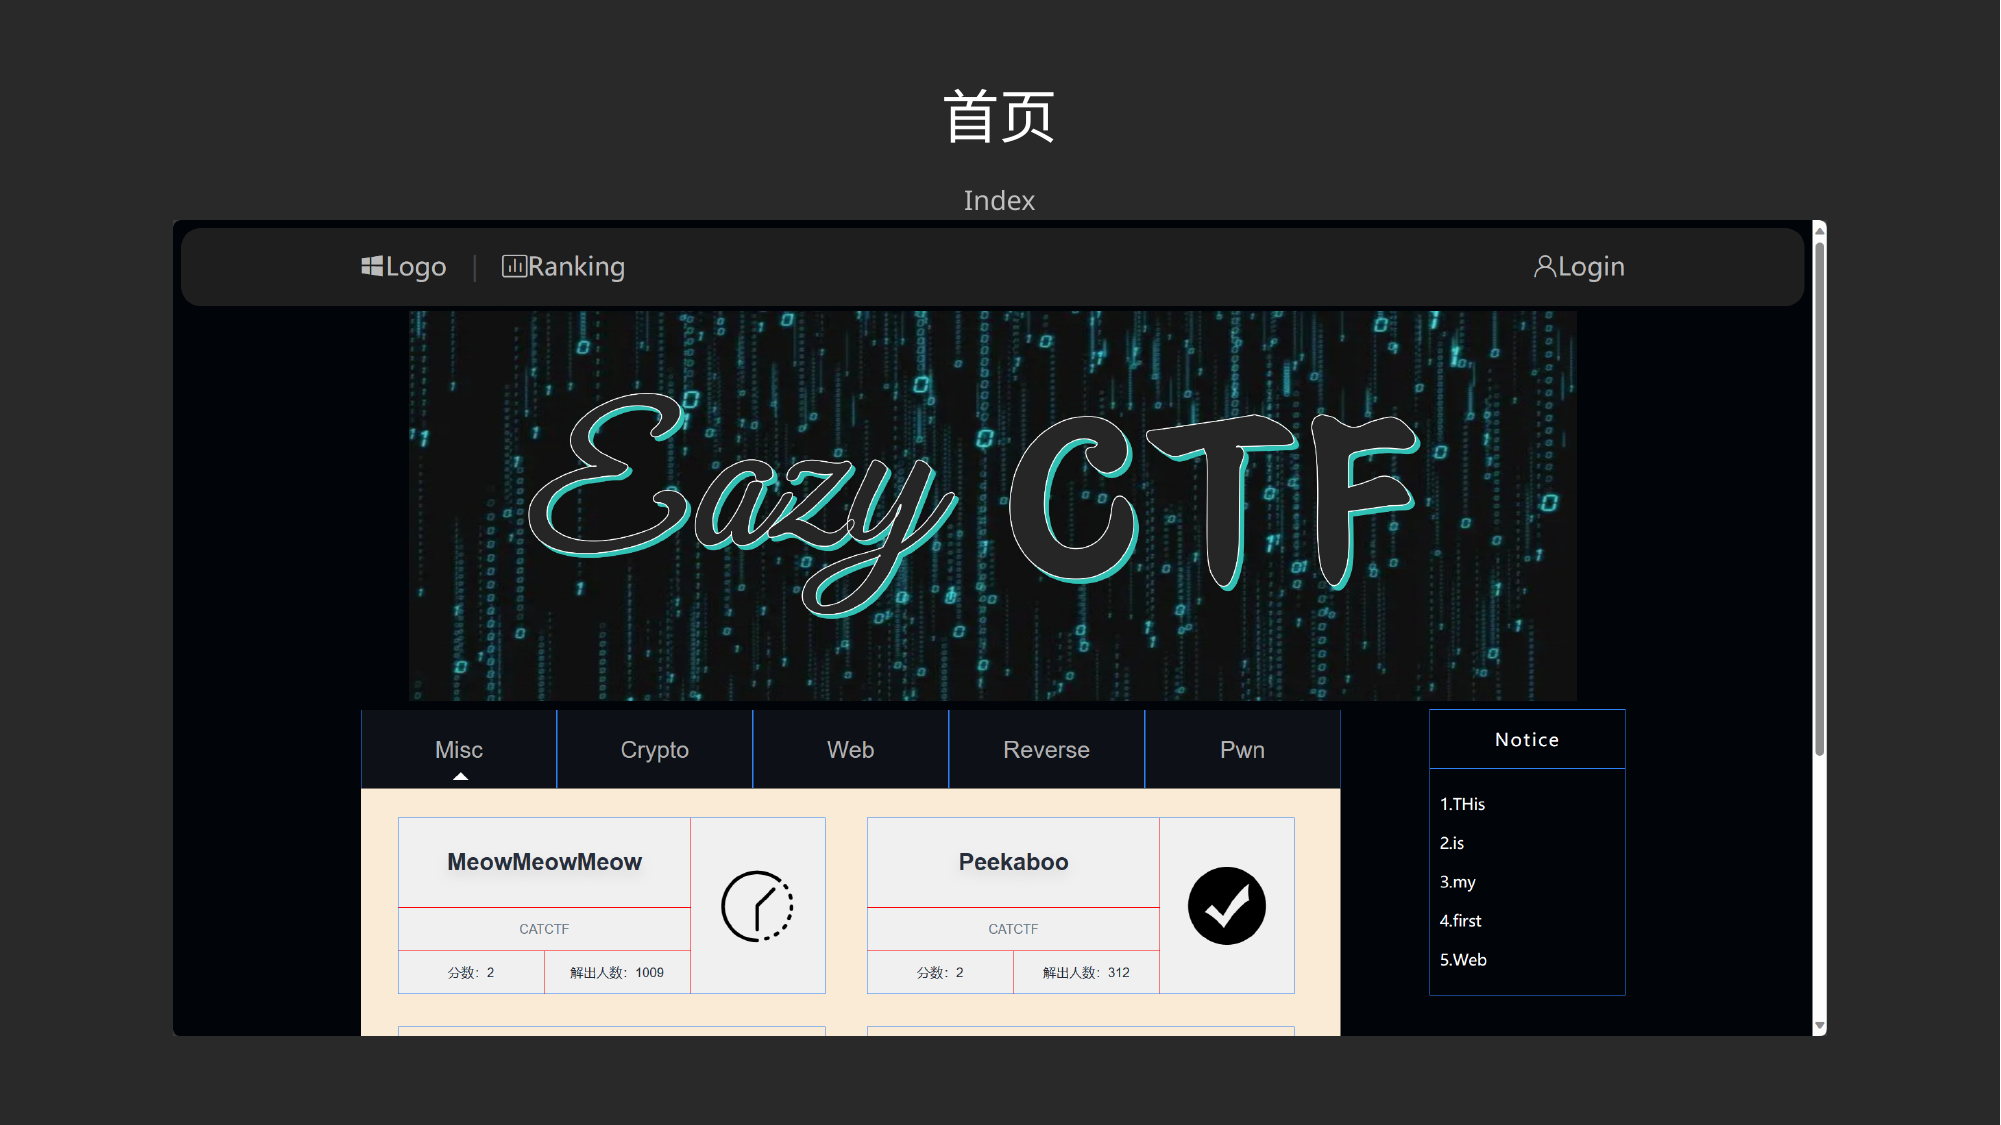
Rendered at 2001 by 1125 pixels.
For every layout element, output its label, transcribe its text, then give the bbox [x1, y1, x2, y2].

text_box Index [665, 150, 1335, 220]
picture [173, 220, 1827, 1036]
text_box 首页 [717, 72, 1283, 150]
